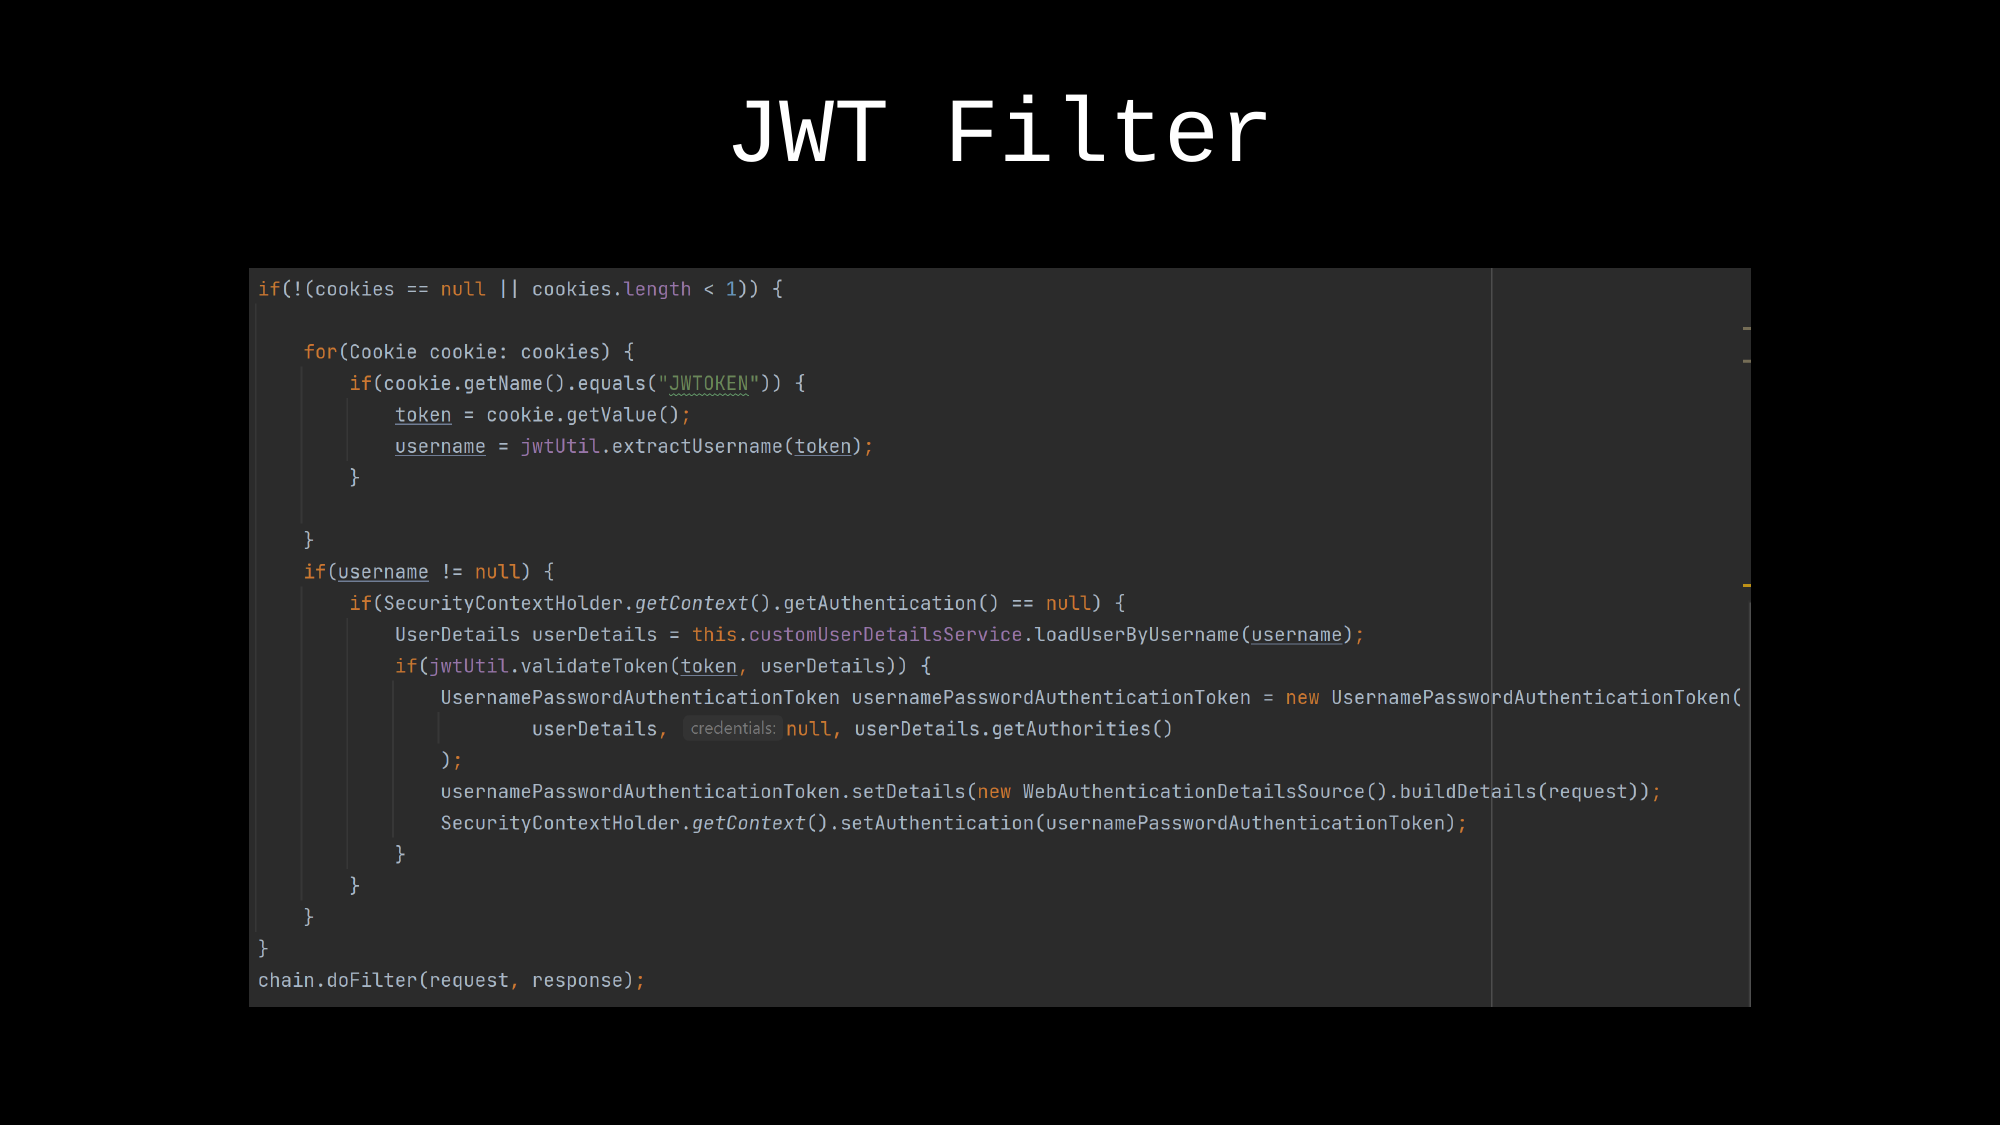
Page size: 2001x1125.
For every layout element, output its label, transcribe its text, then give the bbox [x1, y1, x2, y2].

picture [249, 268, 1751, 1007]
text_box JWT Filter [249, 75, 1750, 193]
